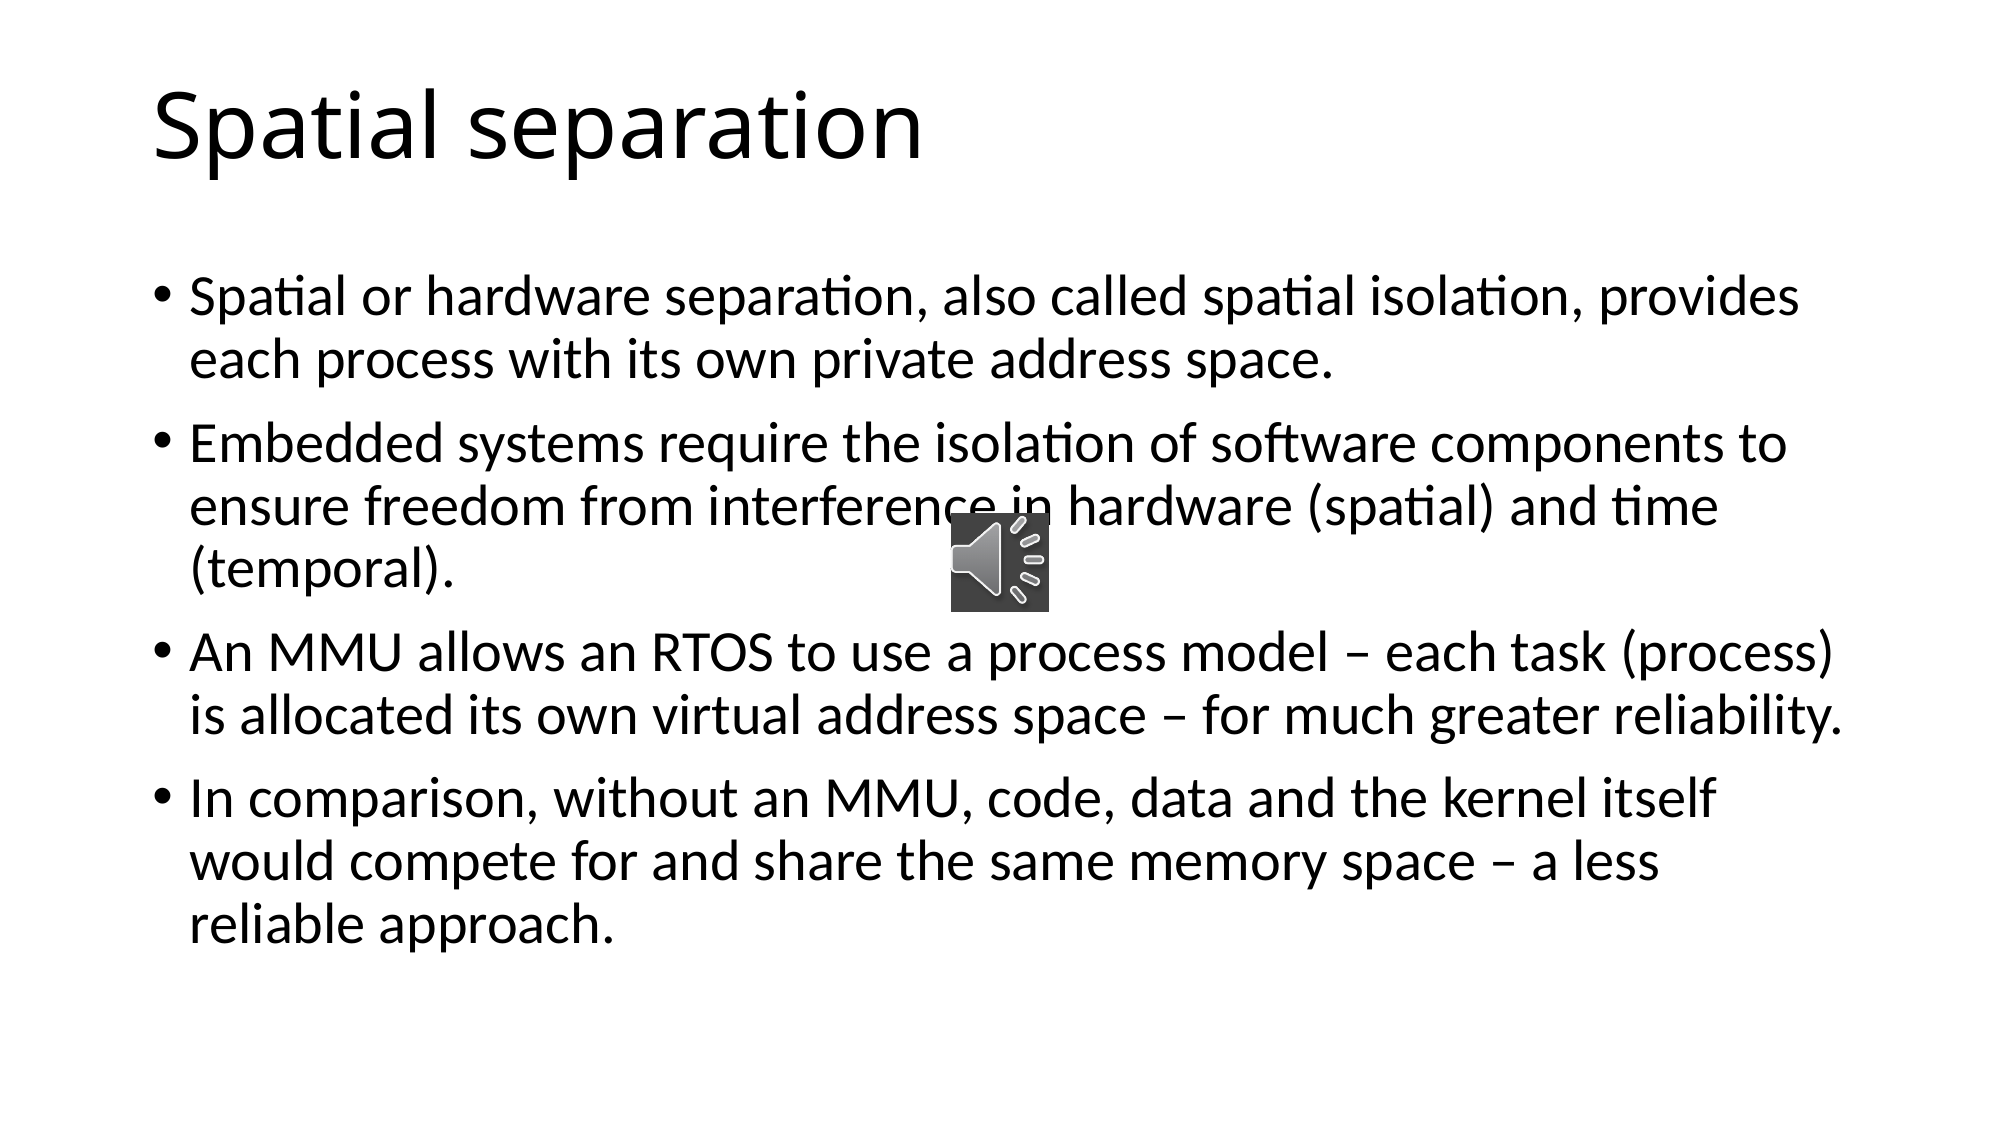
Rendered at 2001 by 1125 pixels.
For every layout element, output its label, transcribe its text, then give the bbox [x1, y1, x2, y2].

picture [949, 512, 1050, 613]
list Spatial or hardware separation, also called spatial isolation, provides each process with its own private address space. Embedded systems require the isolation of software components to ensure freedom from interference in hardware (spatial) and time (temporal). An MMU allows an RTOS to use a process model – each task (process) is allocated its own virtual address space – for much greater reliability. In comparison, without an MMU, code, data and the kernel itself would compete for and share the same memory space – a less reliable approach. [137, 257, 1863, 1075]
title Spatial separation [137, 59, 1863, 197]
